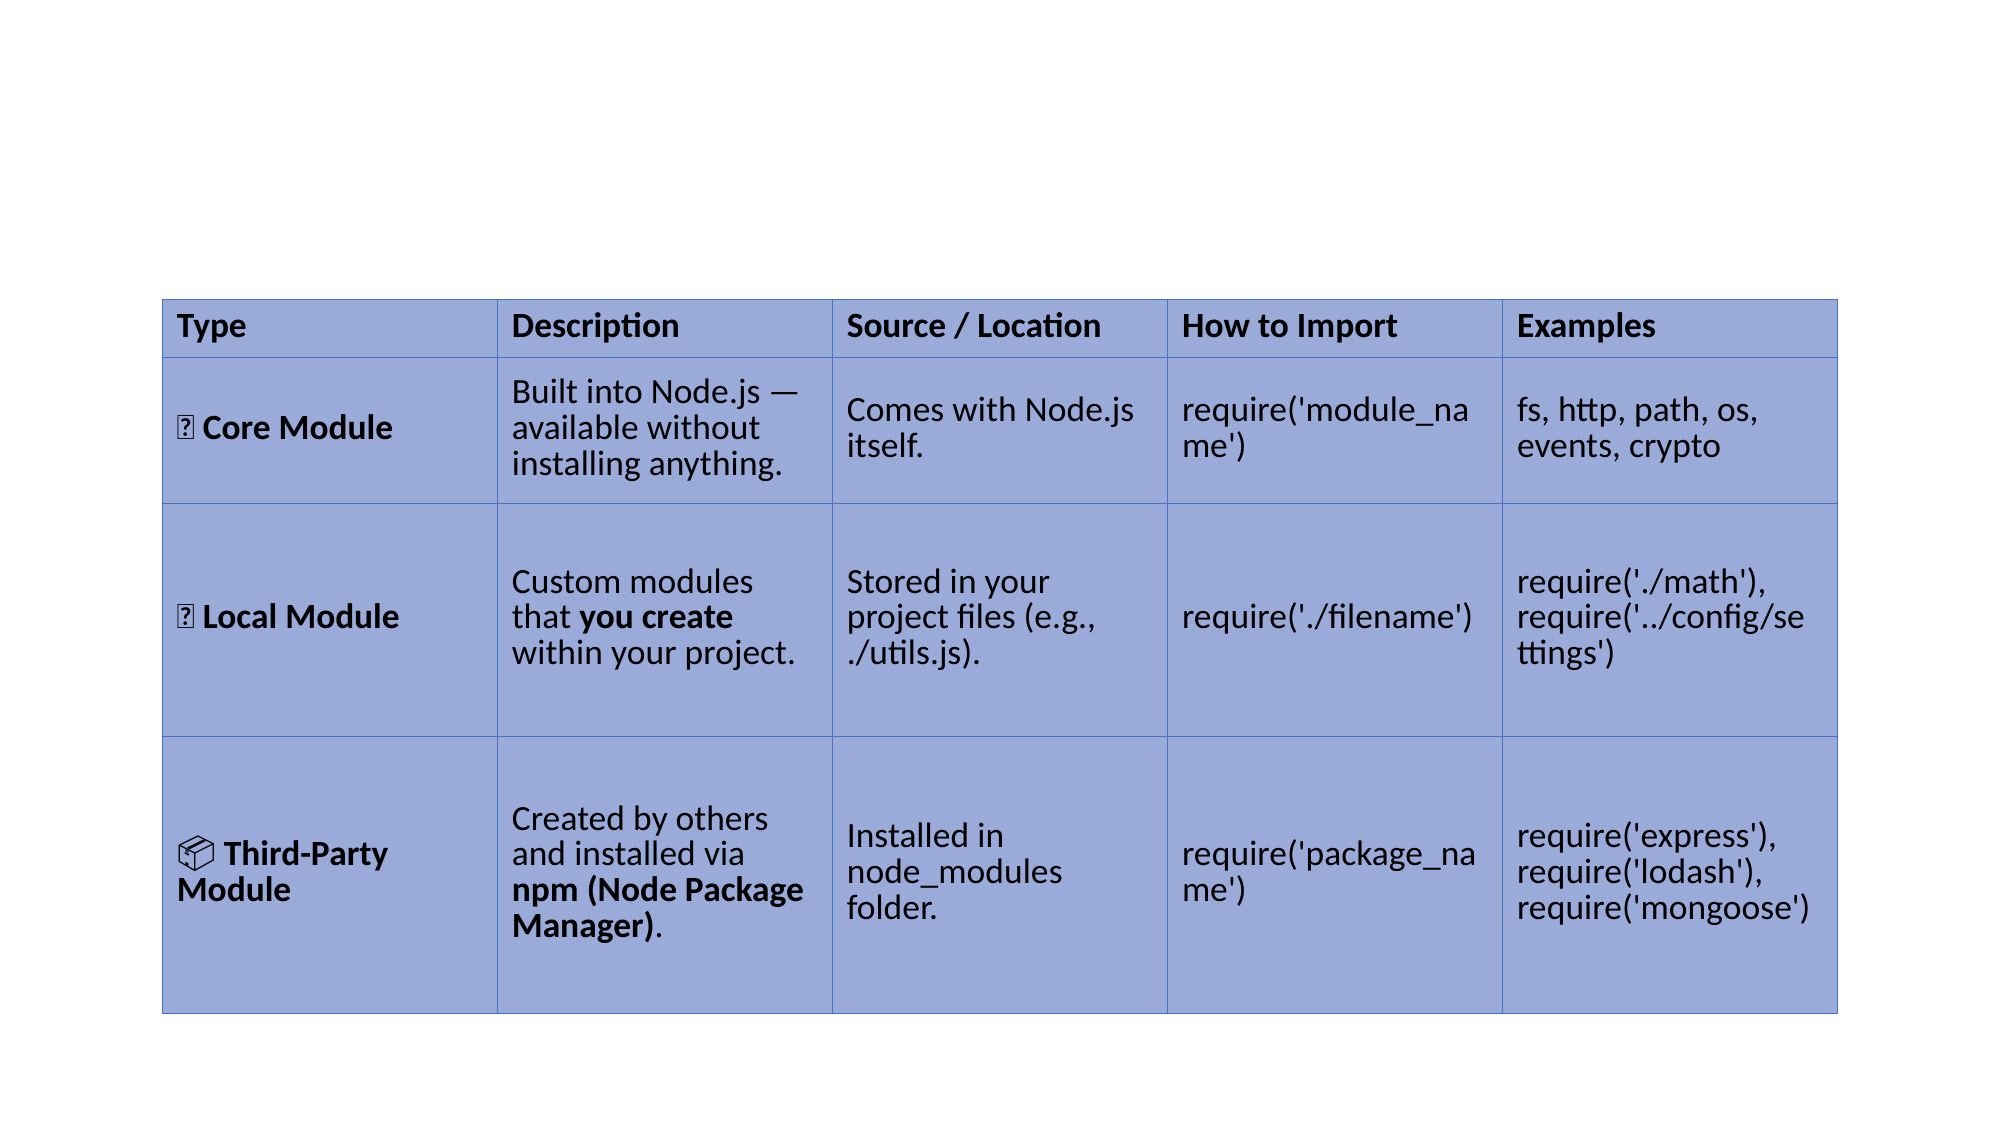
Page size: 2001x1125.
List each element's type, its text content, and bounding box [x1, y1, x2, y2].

table_cell fs, http, path, os, events, crypto [1503, 358, 1837, 503]
table_header Examples [1503, 300, 1837, 357]
table_header Source / Location [833, 300, 1167, 357]
table_cell 📦 Third-Party Module [163, 737, 497, 1013]
table_cell Installed in node_modules folder. [833, 737, 1167, 1013]
table_cell require('./filename') [1168, 504, 1502, 736]
table_cell Custom modules that you create within your project. [498, 504, 832, 736]
table_cell 🧩 Core Module [163, 358, 497, 503]
table_header How to Import [1168, 300, 1502, 357]
table_cell require('./math'), require('../config/settings') [1503, 504, 1837, 736]
table_cell require('package_name') [1168, 737, 1502, 1013]
table_cell Created by others and installed via npm (Node Package Manager). [498, 737, 832, 1013]
table_cell Stored in your project files (e.g., ./utils.js). [833, 504, 1167, 736]
table_cell 📁 Local Module [163, 504, 497, 736]
table_cell require('module_name') [1168, 358, 1502, 503]
table_header Type [163, 300, 497, 357]
table_header Description [498, 300, 832, 357]
table_cell require('express'), require('lodash'), require('mongoose') [1503, 737, 1837, 1013]
table_cell Built into Node.js — available without installing anything. [498, 358, 832, 503]
table_cell Comes with Node.js itself. [833, 358, 1167, 503]
